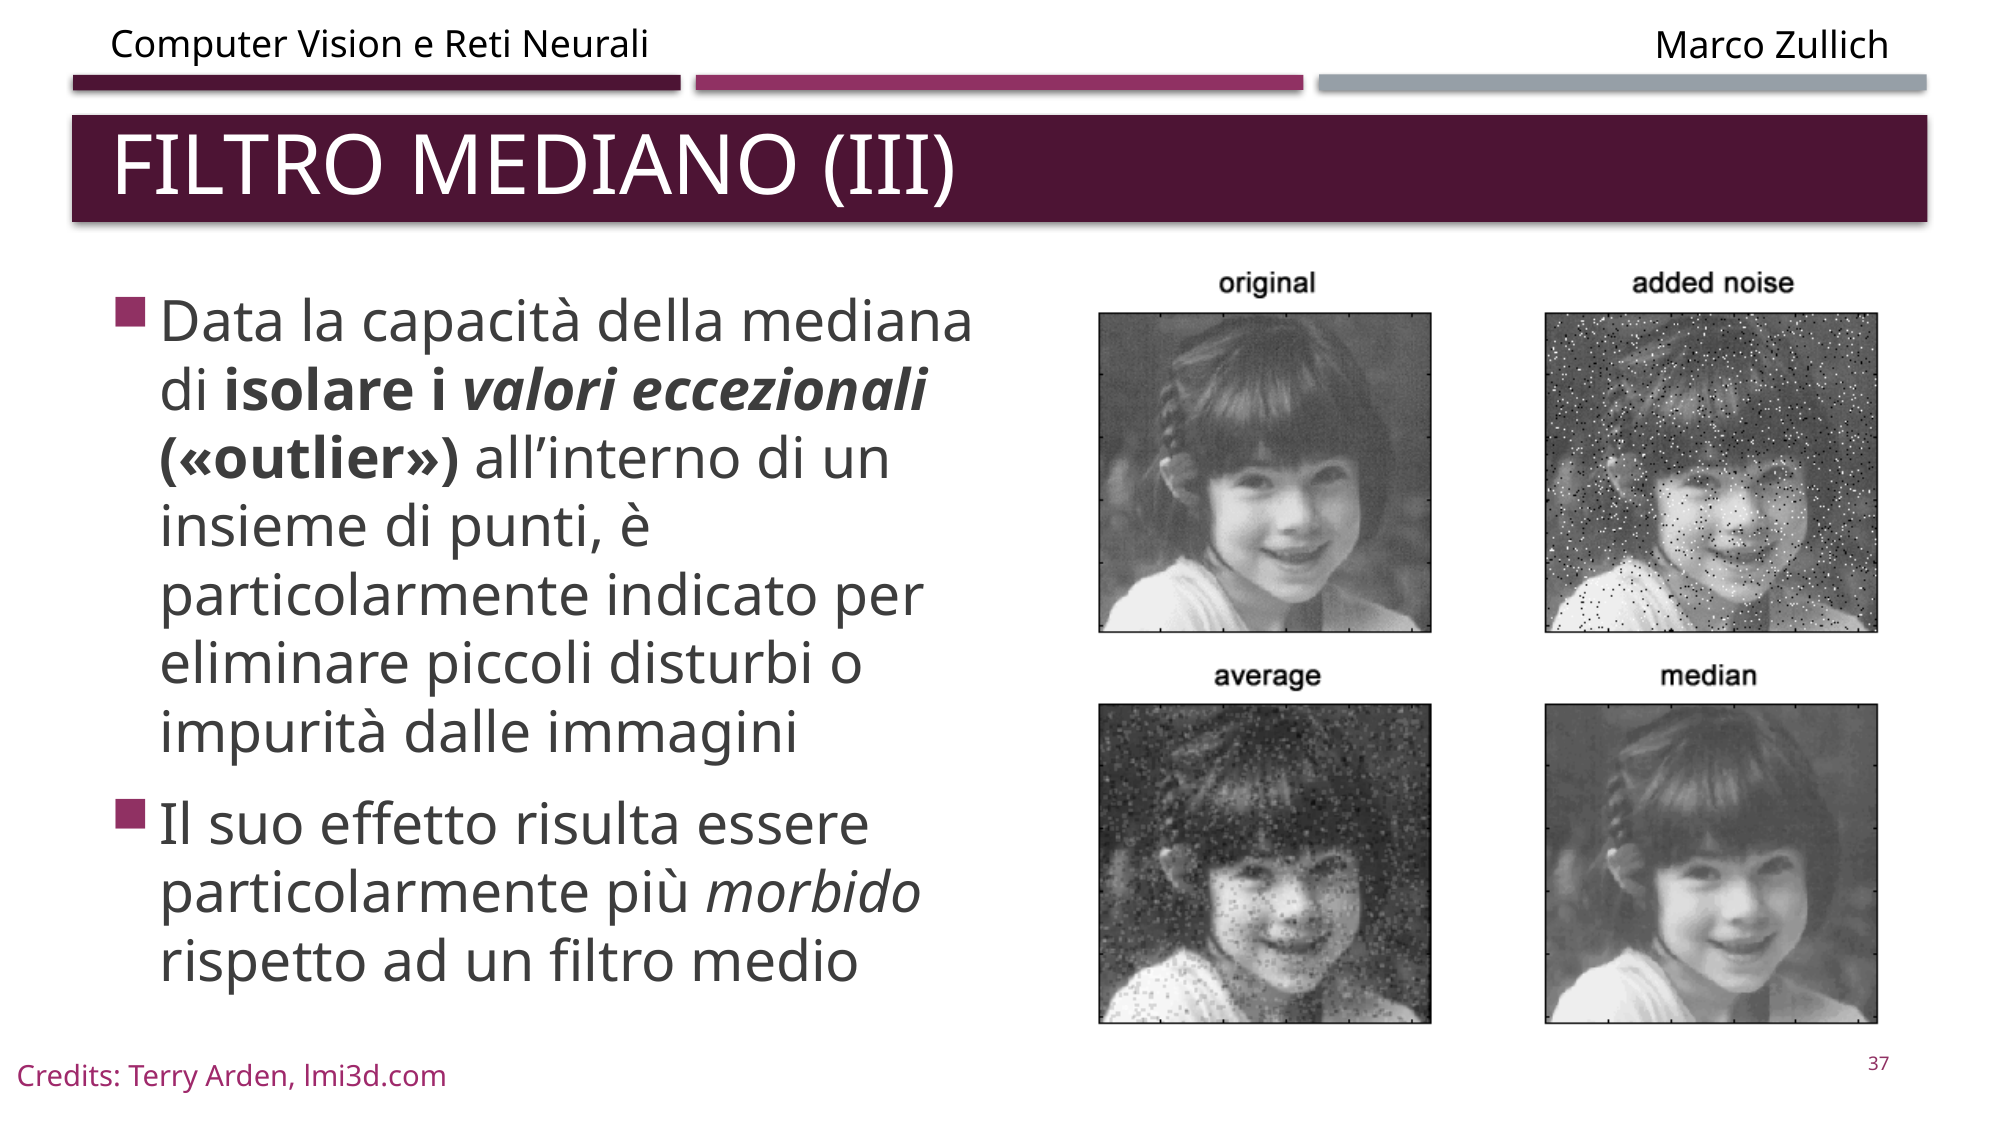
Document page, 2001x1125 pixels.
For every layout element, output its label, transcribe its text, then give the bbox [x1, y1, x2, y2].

text_box Credits: Terry Arden, lmi3d.com [1, 1049, 463, 1100]
title Filtro mediano (iii) [95, 124, 1905, 219]
picture [1072, 241, 1906, 1040]
list Data la capacità della mediana di isolare i valori eccezionali («outlier») all’interno di un insieme di punti, è particolarmente indicato per eliminare piccoli disturbi o impurità dalle immagini Il suo effetto risulta essere particolarmente più morbido rispetto ad un filtro medio [95, 242, 1000, 1035]
slide_number 37 [1732, 1046, 1905, 1095]
